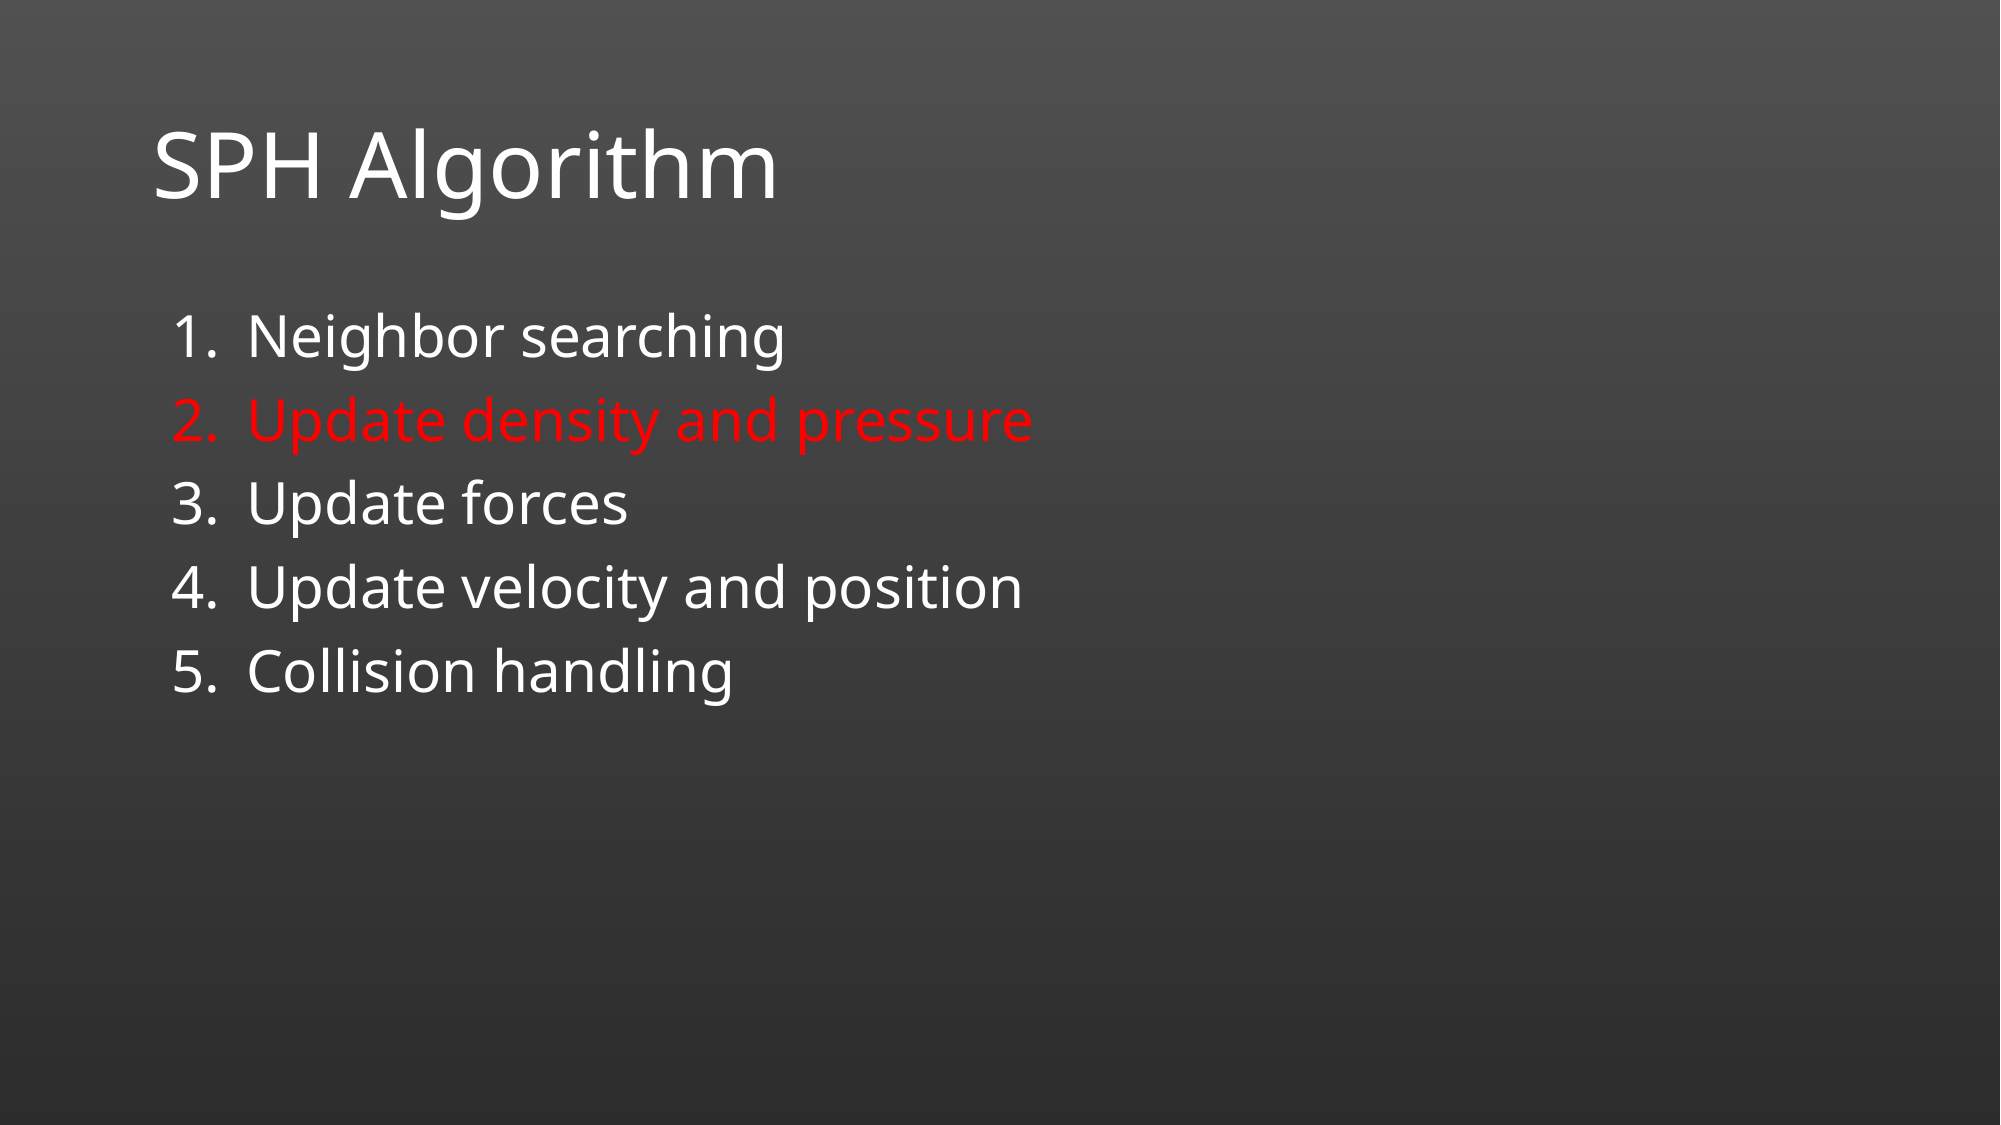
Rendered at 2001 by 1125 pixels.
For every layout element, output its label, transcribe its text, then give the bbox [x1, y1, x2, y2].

title SPH Algorithm [137, 59, 1863, 278]
list Neighbor searching Update density and pressure Update forces Update velocity and position Collision handling [137, 299, 1863, 1014]
